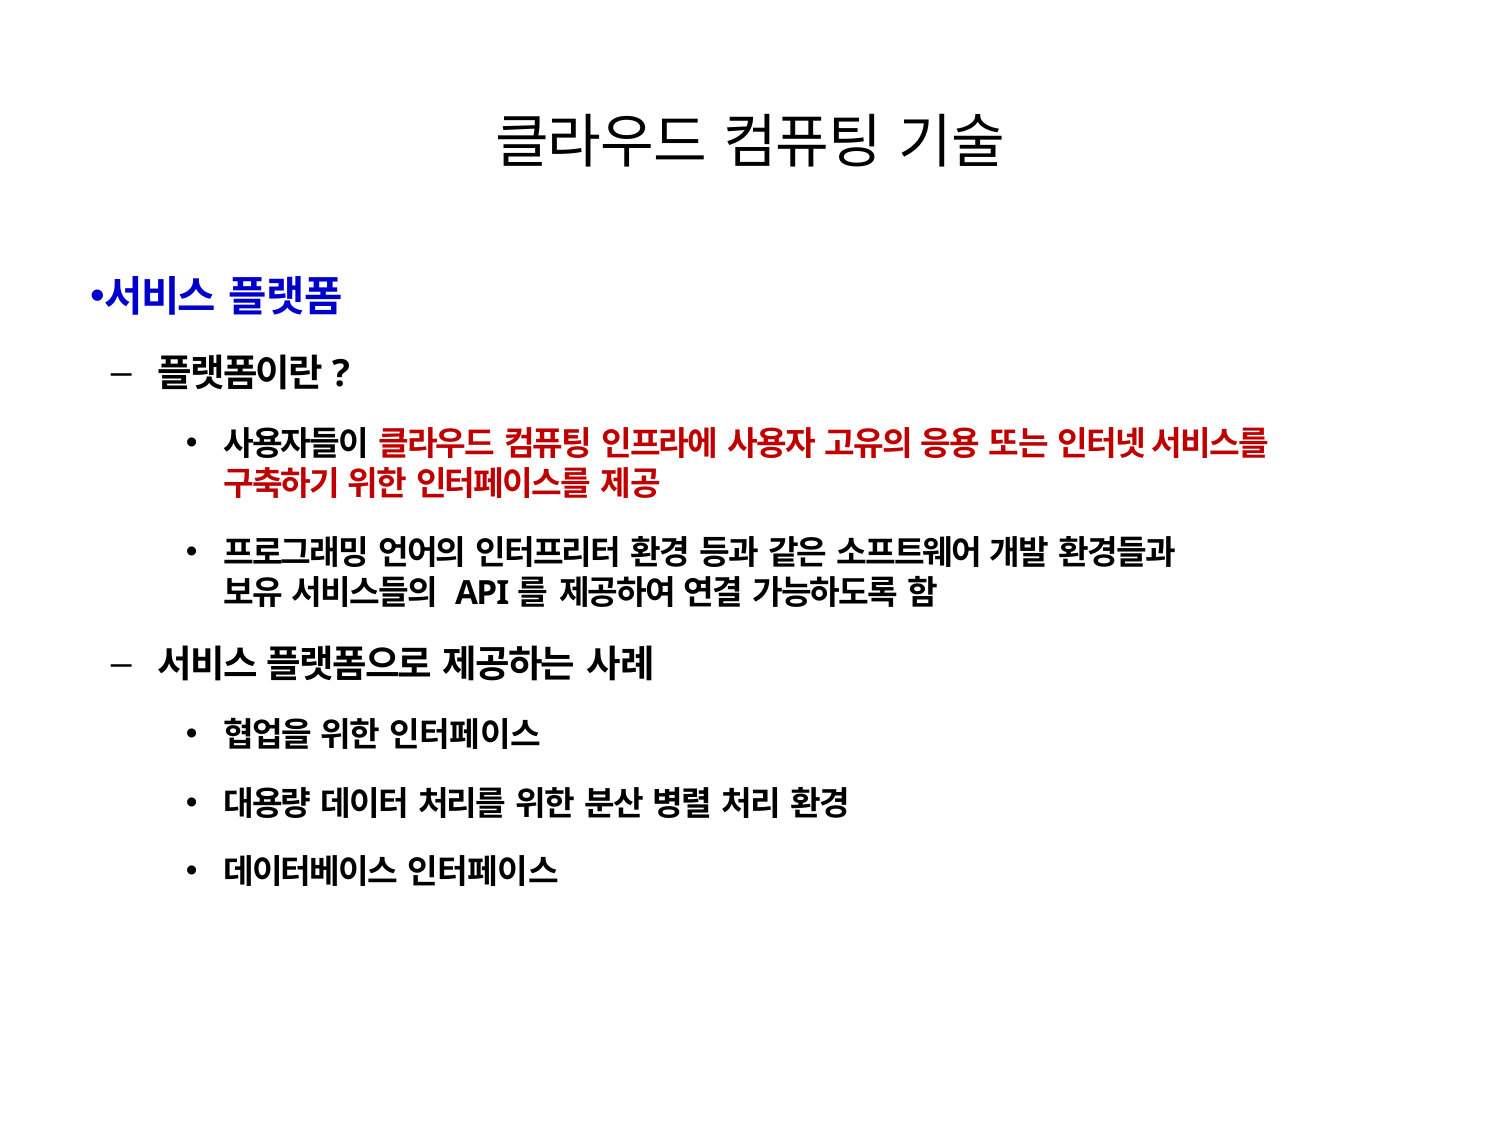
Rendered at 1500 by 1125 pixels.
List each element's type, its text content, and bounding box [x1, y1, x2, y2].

list 서비스 플랫폼 플랫폼이란? 사용자들이 클라우드 컴퓨팅 인프라에 사용자 고유의 응용 또는 인터넷 서비스를 구축하기 위한 인터페이스를 제공 프로그래밍 언어의 인터프리터 환경 등과 같은 소프트웨어 개발 환경들과 보유 서비스들의 API를 제공하여 연결 가능하도록 함 서비스 플랫폼으로 제공하는 사례 협업을 위한 인터페이스 대용량 데이터 처리를 위한 분산 병렬 처리 환경 데이터베이스 인터페이스 [75, 262, 1425, 1005]
title 클라우드 컴퓨팅 기술 [75, 45, 1425, 233]
